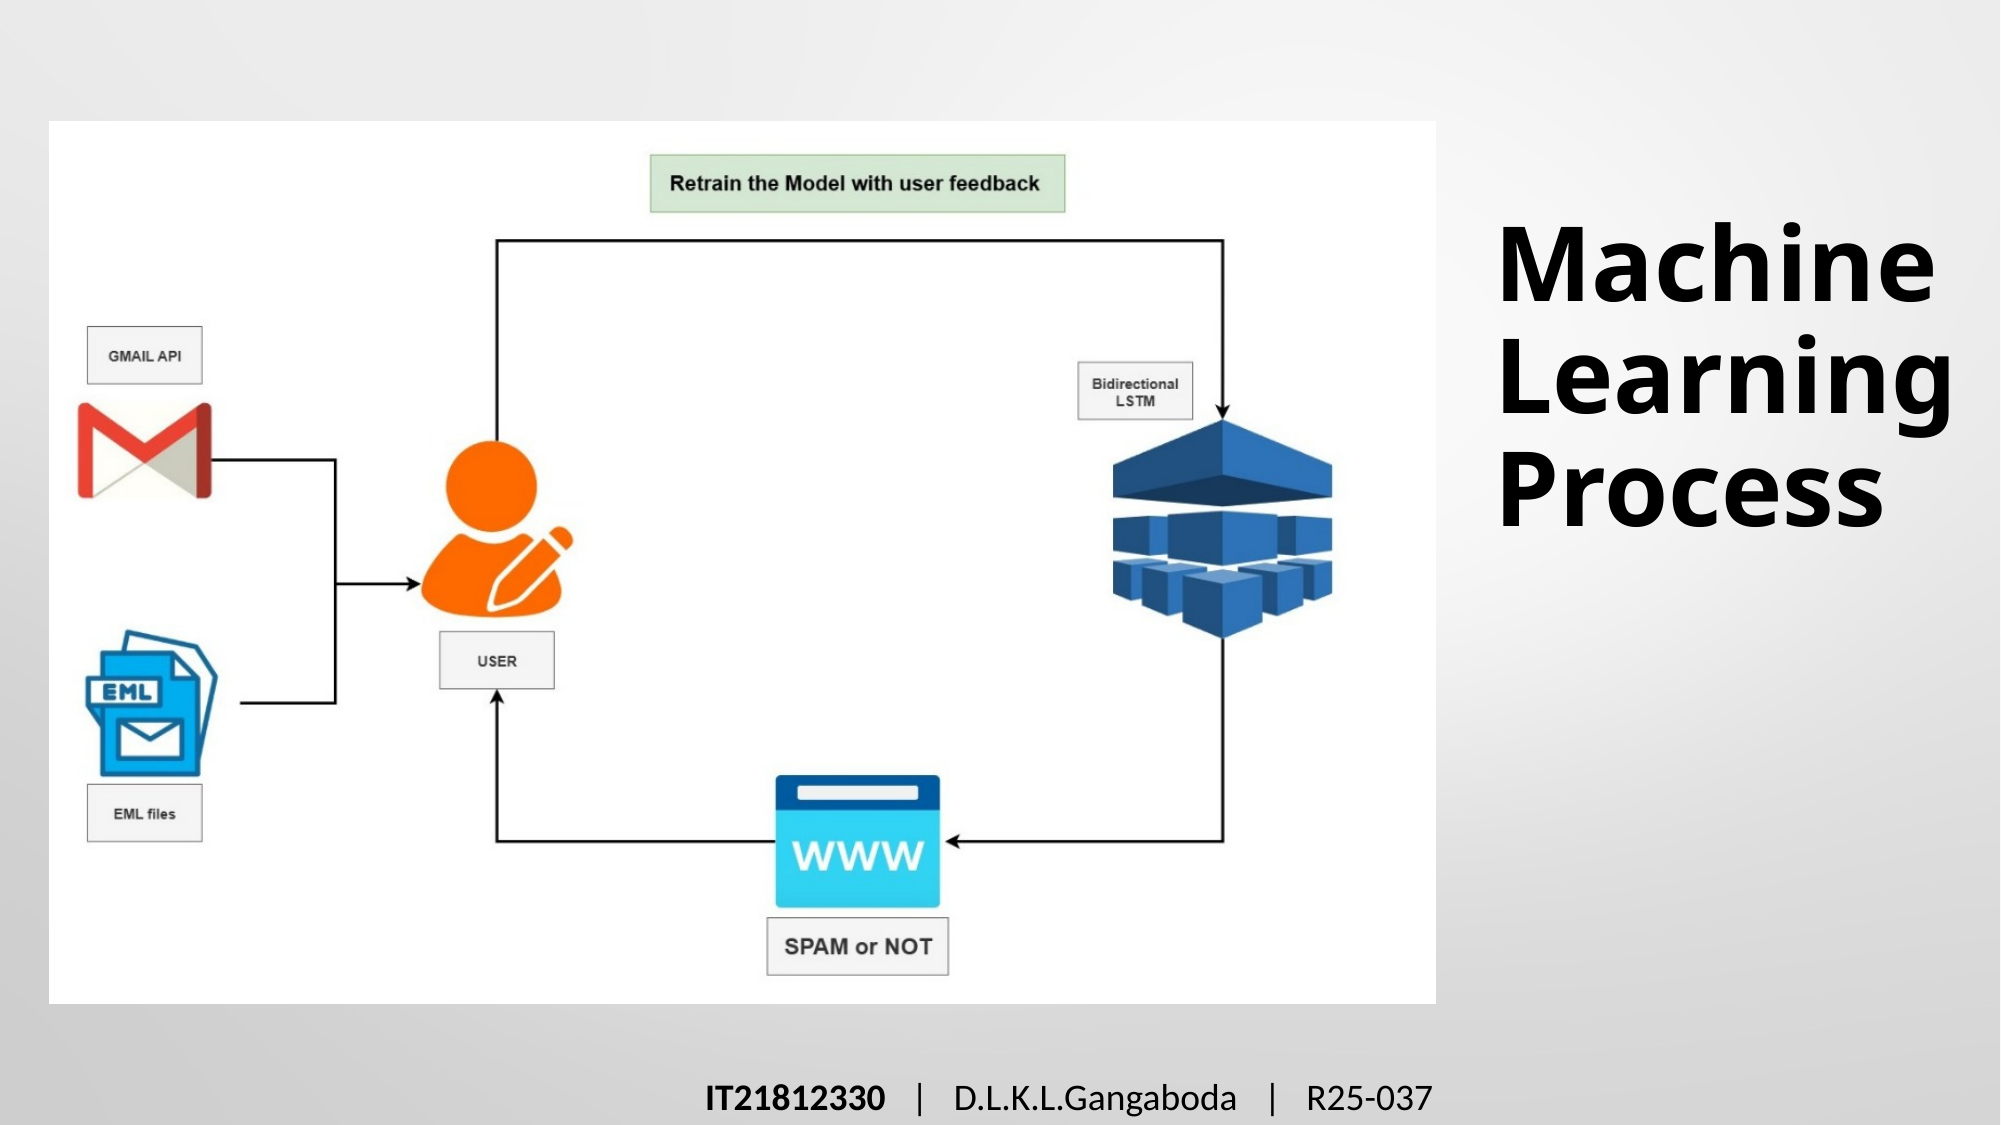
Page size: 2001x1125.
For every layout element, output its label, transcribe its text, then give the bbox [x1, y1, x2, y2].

title Machine Learning Process [1479, 195, 1981, 656]
picture [49, 121, 1436, 1004]
text_box IT21812330 | D.L.K.L.Gangaboda | R25-037 [689, 1064, 1809, 1125]
